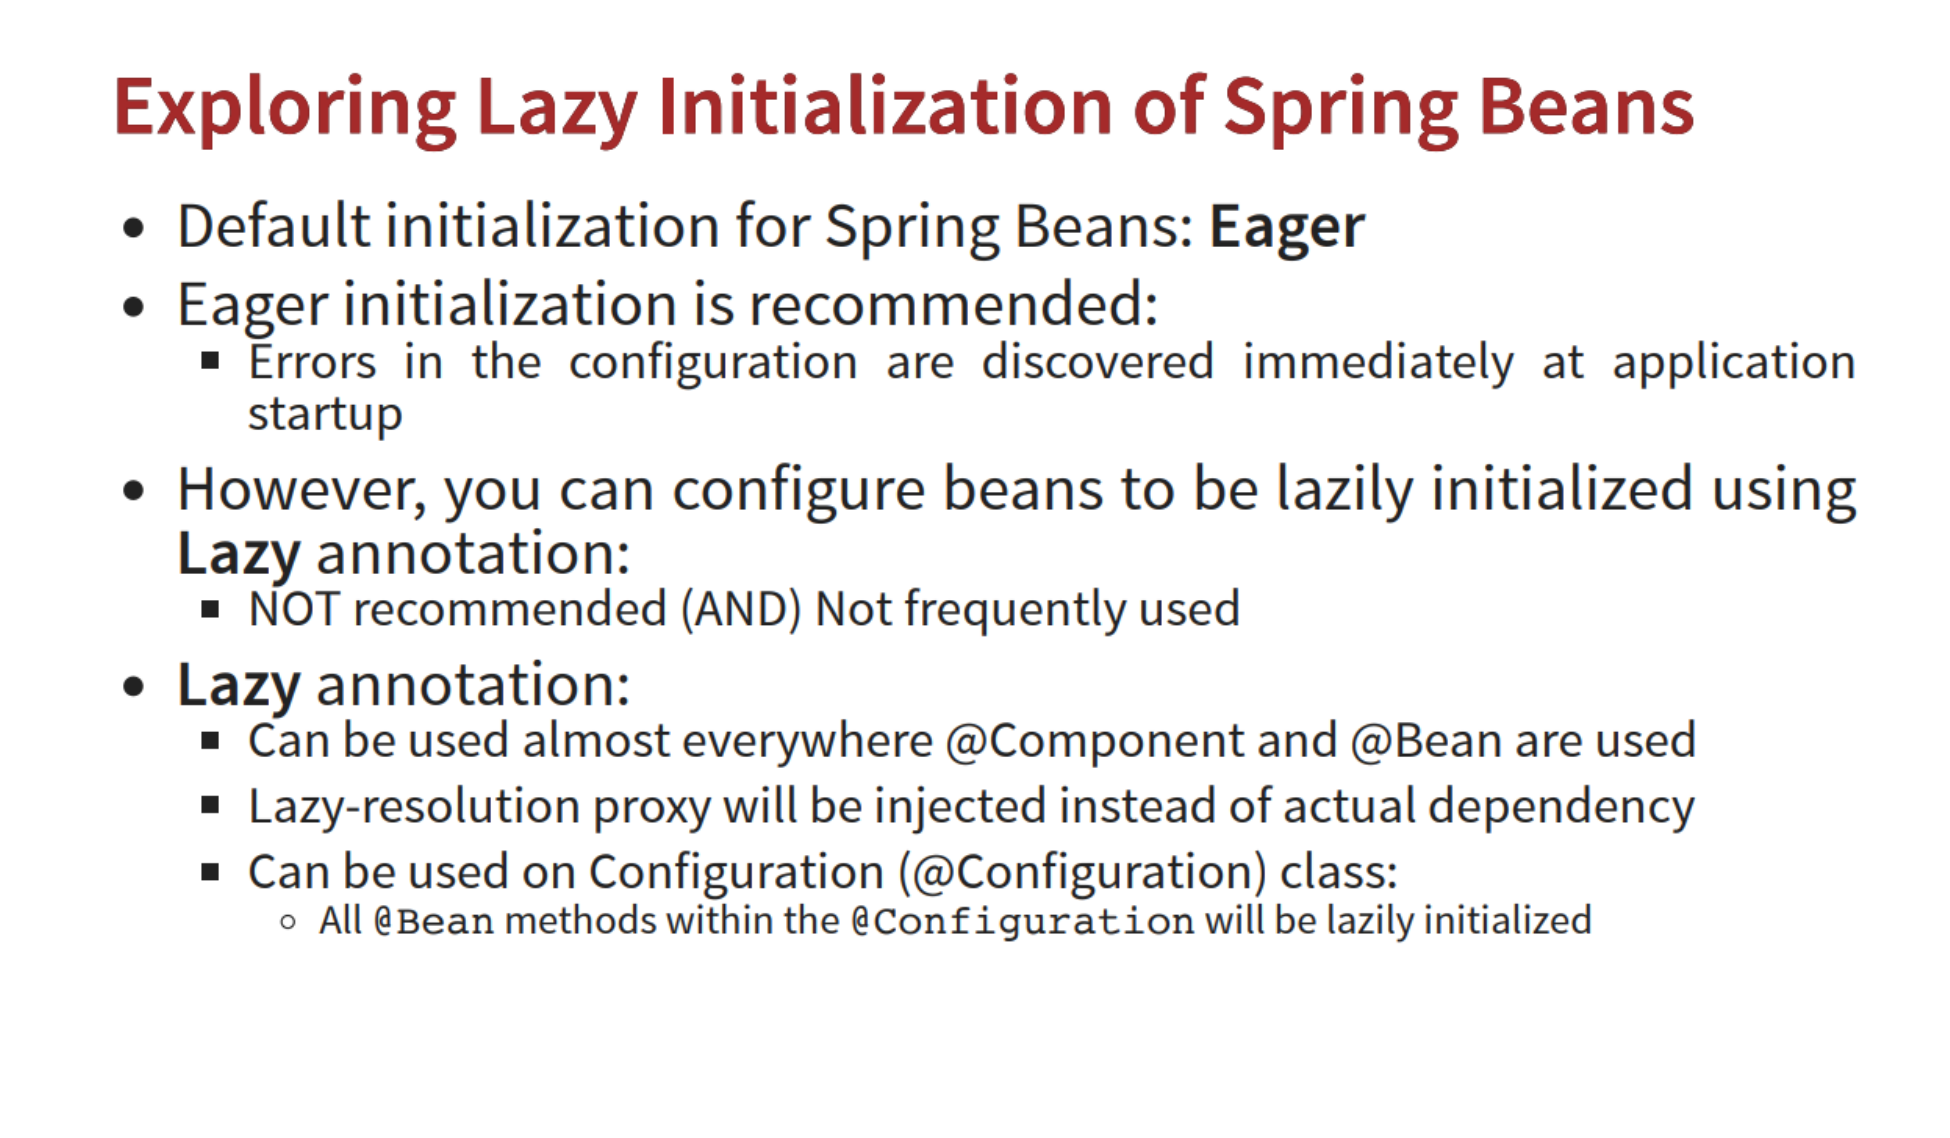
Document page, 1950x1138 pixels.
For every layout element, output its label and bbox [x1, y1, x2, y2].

picture [61, 53, 1889, 1084]
